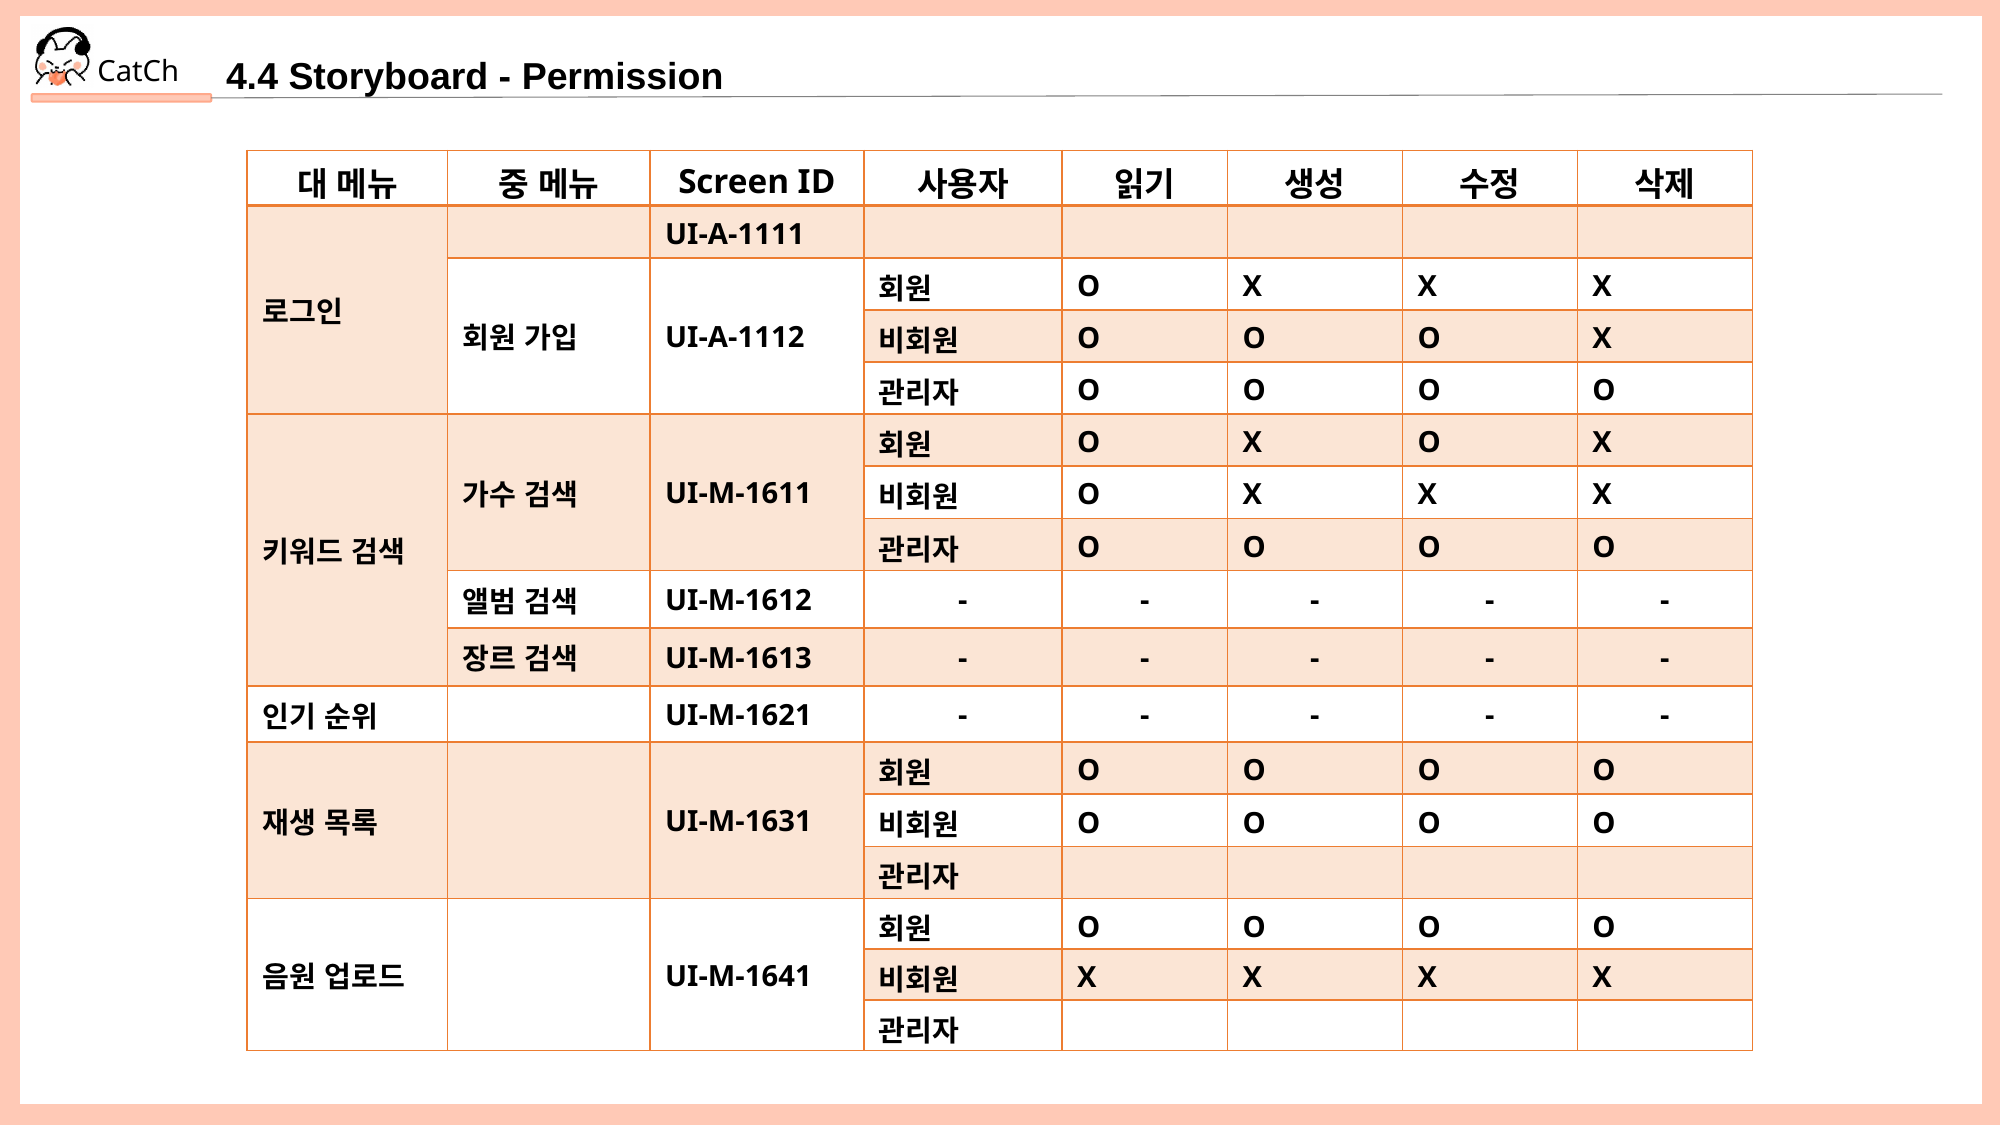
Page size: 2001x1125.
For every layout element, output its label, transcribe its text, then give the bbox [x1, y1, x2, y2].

table_cell - [1578, 687, 1752, 741]
table_cell UI-M-1621 [651, 687, 863, 741]
table_cell O [1403, 519, 1577, 570]
table_cell O [1578, 795, 1752, 846]
table_cell X [1403, 950, 1577, 999]
table_cell [1578, 207, 1752, 257]
table_cell X [1228, 467, 1402, 518]
table_cell - [1063, 571, 1227, 627]
table_cell - [1228, 629, 1402, 685]
table_cell [448, 207, 649, 257]
table_cell UI-M-1611 [651, 415, 863, 570]
table_cell [1228, 207, 1402, 257]
table_cell 로그인 [248, 207, 447, 413]
table_cell 회원 [865, 259, 1061, 309]
table_cell O [1063, 467, 1227, 518]
table_cell [865, 207, 1061, 257]
table_cell [448, 743, 649, 898]
table_cell O [1063, 899, 1227, 948]
table_cell O [1403, 311, 1577, 361]
table_header 대 메뉴 [248, 151, 447, 204]
table_cell [1403, 1001, 1577, 1050]
table_header 수정 [1403, 151, 1577, 204]
table_cell 재생 목록 [248, 743, 447, 898]
table_header 중 메뉴 [448, 151, 649, 204]
table_cell O [1578, 899, 1752, 948]
table_cell UI-A-1111 [651, 207, 863, 257]
text_box [30, 93, 211, 103]
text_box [211, 94, 1943, 98]
table_cell O [1063, 795, 1227, 846]
table_cell [1403, 207, 1577, 257]
table_cell [1063, 847, 1227, 898]
table_cell X [1578, 311, 1752, 361]
table_cell 회원 [865, 899, 1061, 948]
table_cell O [1063, 311, 1227, 361]
table_cell - [1063, 687, 1227, 741]
table_cell - [1228, 687, 1402, 741]
table_cell O [1403, 899, 1577, 948]
table_cell [1228, 1001, 1402, 1050]
table_cell O [1578, 363, 1752, 413]
table_cell O [1228, 795, 1402, 846]
table_cell 가수 검색 [448, 415, 649, 570]
table_cell X [1578, 467, 1752, 518]
table_cell 장르 검색 [448, 629, 649, 685]
table_cell [1578, 1001, 1752, 1050]
table_cell UI-M-1631 [651, 743, 863, 898]
table_cell 회원 가입 [448, 259, 649, 413]
table_cell X [1228, 259, 1402, 309]
table_cell UI-M-1612 [651, 571, 863, 627]
table_cell 회원 [865, 415, 1061, 465]
table_cell 비회원 [865, 467, 1061, 518]
table_cell O [1063, 259, 1227, 309]
table_cell 비회원 [865, 311, 1061, 361]
table_cell - [1578, 629, 1752, 685]
table_cell O [1578, 743, 1752, 793]
text_box 4.4 Storyboard - Permission [211, 44, 1179, 94]
table_cell - [1403, 687, 1577, 741]
table_cell O [1228, 363, 1402, 413]
table_cell 비회원 [865, 950, 1061, 999]
table_cell X [1228, 415, 1402, 465]
table_cell X [1403, 467, 1577, 518]
table_cell 관리자 [865, 1001, 1061, 1050]
text_box CatCh [82, 44, 211, 93]
table_cell [1063, 1001, 1227, 1050]
table_cell [1228, 847, 1402, 898]
table_cell 관리자 [865, 519, 1061, 570]
table_cell 관리자 [865, 363, 1061, 413]
table_cell UI-M-1613 [651, 629, 863, 685]
table_cell O [1578, 519, 1752, 570]
table_cell - [1228, 571, 1402, 627]
table_cell O [1063, 415, 1227, 465]
table_cell UI-M-1641 [651, 899, 863, 1050]
table_cell 회원 [865, 743, 1061, 793]
table_cell O [1063, 363, 1227, 413]
table_cell 관리자 [865, 847, 1061, 898]
table_cell [1063, 207, 1227, 257]
table_cell O [1228, 519, 1402, 570]
table_cell O [1228, 311, 1402, 361]
table_header 생성 [1228, 151, 1402, 204]
table_cell - [1063, 629, 1227, 685]
text_box 4.4 Storyboard - Permission [211, 98, 1179, 105]
table_cell 비회원 [865, 795, 1061, 846]
table_cell O [1228, 743, 1402, 793]
table_cell O [1063, 519, 1227, 570]
table_header 읽기 [1063, 151, 1227, 204]
table_cell [448, 899, 649, 1050]
table_header 삭제 [1578, 151, 1752, 204]
table_cell X [1228, 950, 1402, 999]
table_cell O [1228, 899, 1402, 948]
picture [31, 24, 94, 88]
table_cell O [1403, 743, 1577, 793]
table_cell X [1403, 259, 1577, 309]
table_cell - [1578, 571, 1752, 627]
table_header Screen ID [651, 151, 863, 204]
table_cell O [1063, 743, 1227, 793]
text_box [20, 16, 1982, 1104]
table_cell O [1403, 415, 1577, 465]
table_cell - [865, 629, 1061, 685]
table_cell 키워드 검색 [248, 415, 447, 685]
table_cell O [1403, 795, 1577, 846]
table_cell 앨범 검색 [448, 571, 649, 627]
table_cell O [1403, 363, 1577, 413]
table_cell UI-A-1112 [651, 259, 863, 413]
table_cell - [865, 571, 1061, 627]
table_cell X [1578, 415, 1752, 465]
table_cell - [1403, 571, 1577, 627]
table_cell [1578, 847, 1752, 898]
table_cell - [865, 687, 1061, 741]
table_cell [448, 687, 649, 741]
table_cell X [1063, 950, 1227, 999]
table_header 사용자 [865, 151, 1061, 204]
table_cell - [1403, 629, 1577, 685]
table_cell X [1578, 950, 1752, 999]
table_cell X [1578, 259, 1752, 309]
table_cell 음원 업로드 [248, 899, 447, 1050]
table_cell [1403, 847, 1577, 898]
table_cell 인기 순위 [248, 687, 447, 741]
